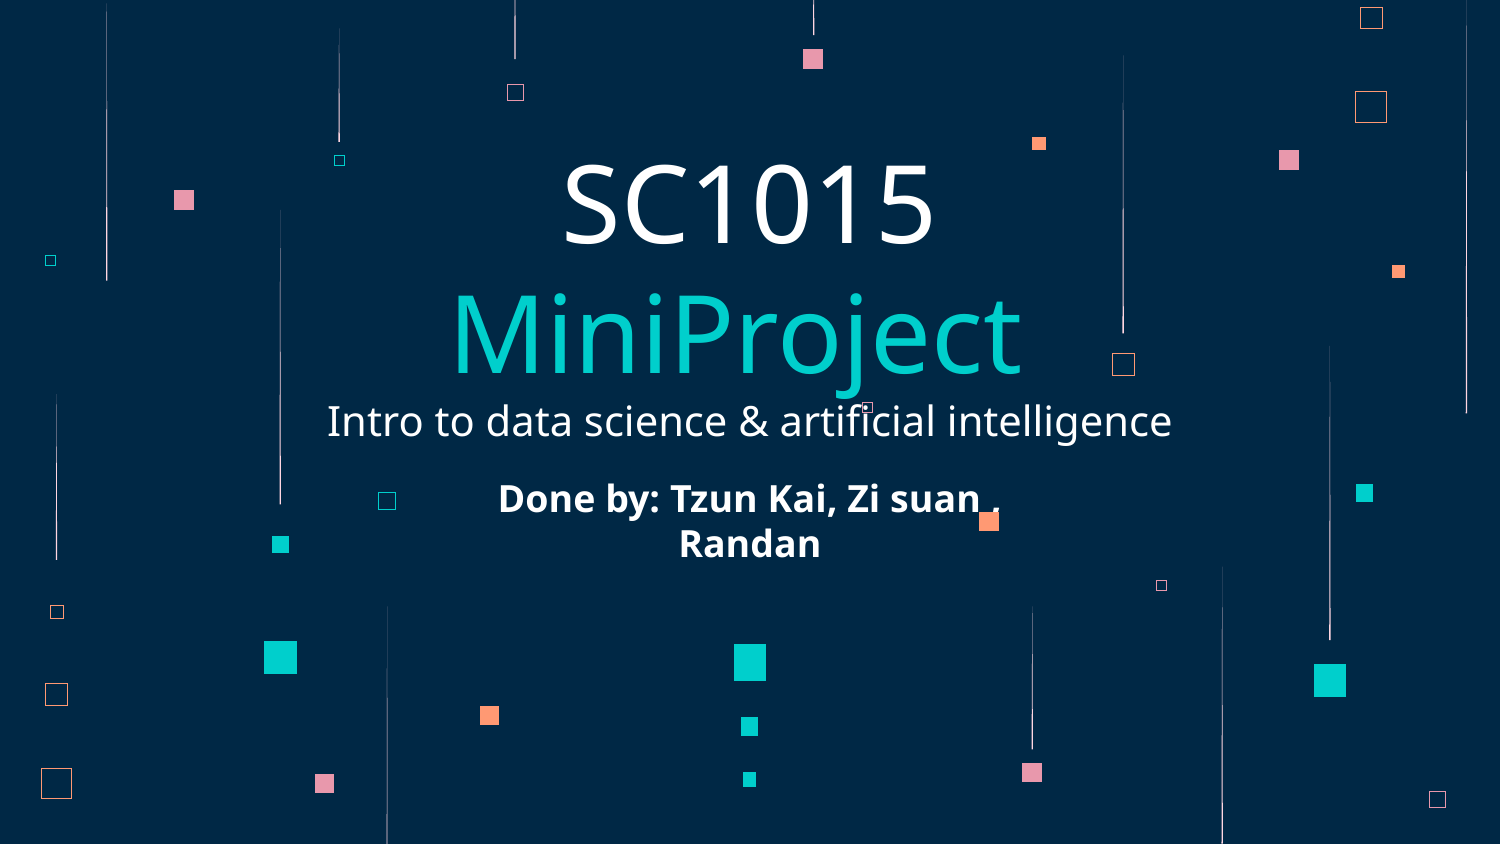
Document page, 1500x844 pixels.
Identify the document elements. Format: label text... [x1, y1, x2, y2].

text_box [733, 644, 767, 787]
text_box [1111, 55, 1135, 376]
subtitle Done by: Tzun Kai, Zi suan , Randan [479, 461, 1021, 591]
text_box [479, 705, 500, 726]
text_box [263, 209, 297, 675]
title SC1015 MiniProject Intro to data science & artificial intelligence [256, 123, 1244, 461]
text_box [1022, 606, 1043, 783]
text_box [314, 773, 335, 794]
text_box [979, 511, 999, 532]
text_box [1313, 345, 1347, 698]
text_box [1032, 137, 1046, 151]
